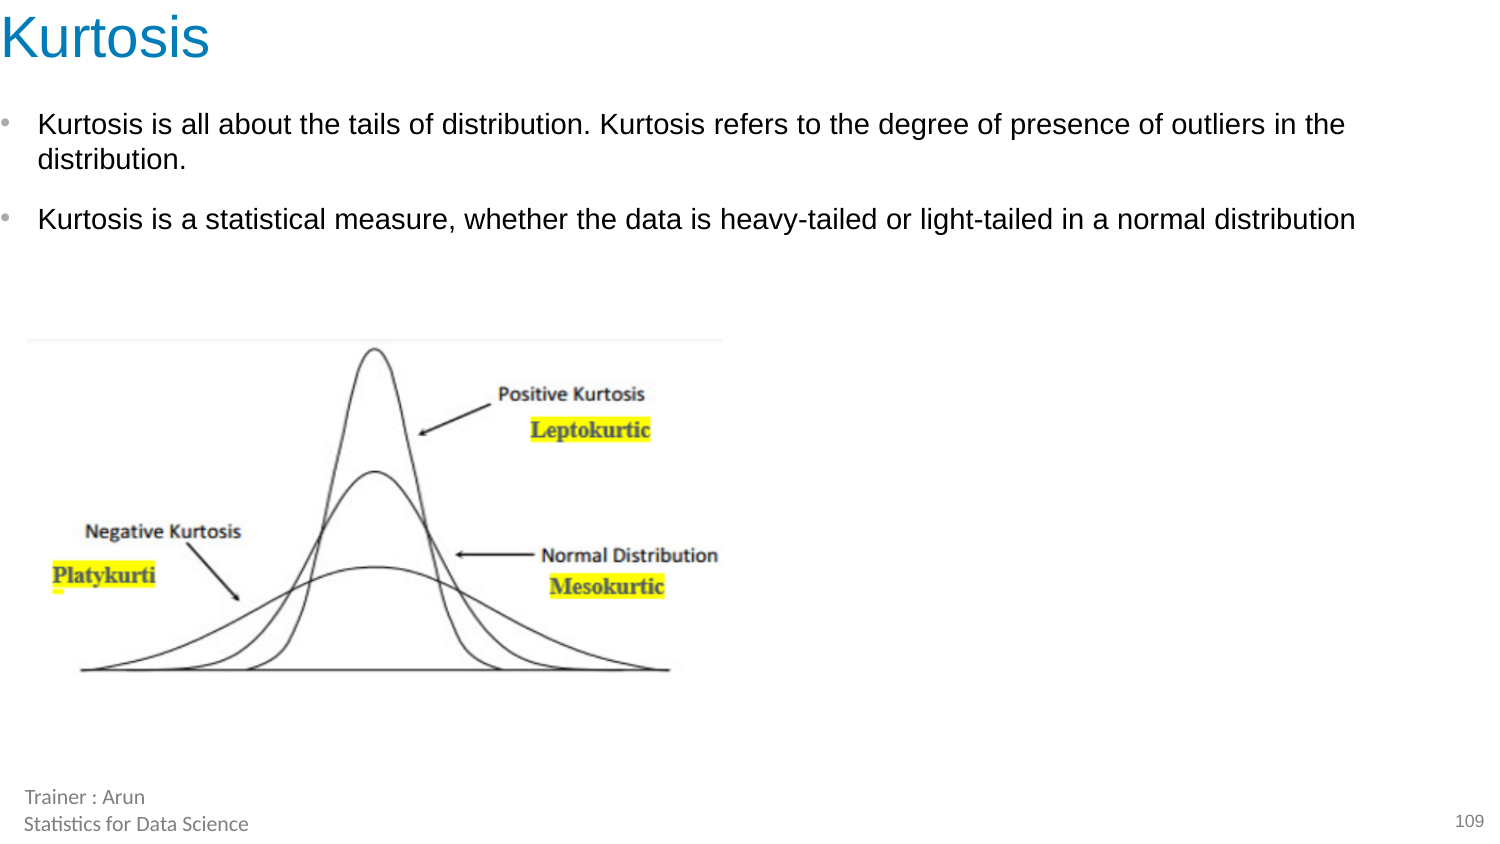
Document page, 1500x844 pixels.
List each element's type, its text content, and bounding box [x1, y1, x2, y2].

list Kurtosis is all about the tails of distribution. Kurtosis refers to the degree of presence of outliers in the distribution. Kurtosis is a statistical measure, whether the data is heavy-tailed or light-tailed in a normal distribution [0, 105, 1445, 630]
title Kurtosis [0, 0, 1263, 105]
picture [27, 338, 723, 677]
